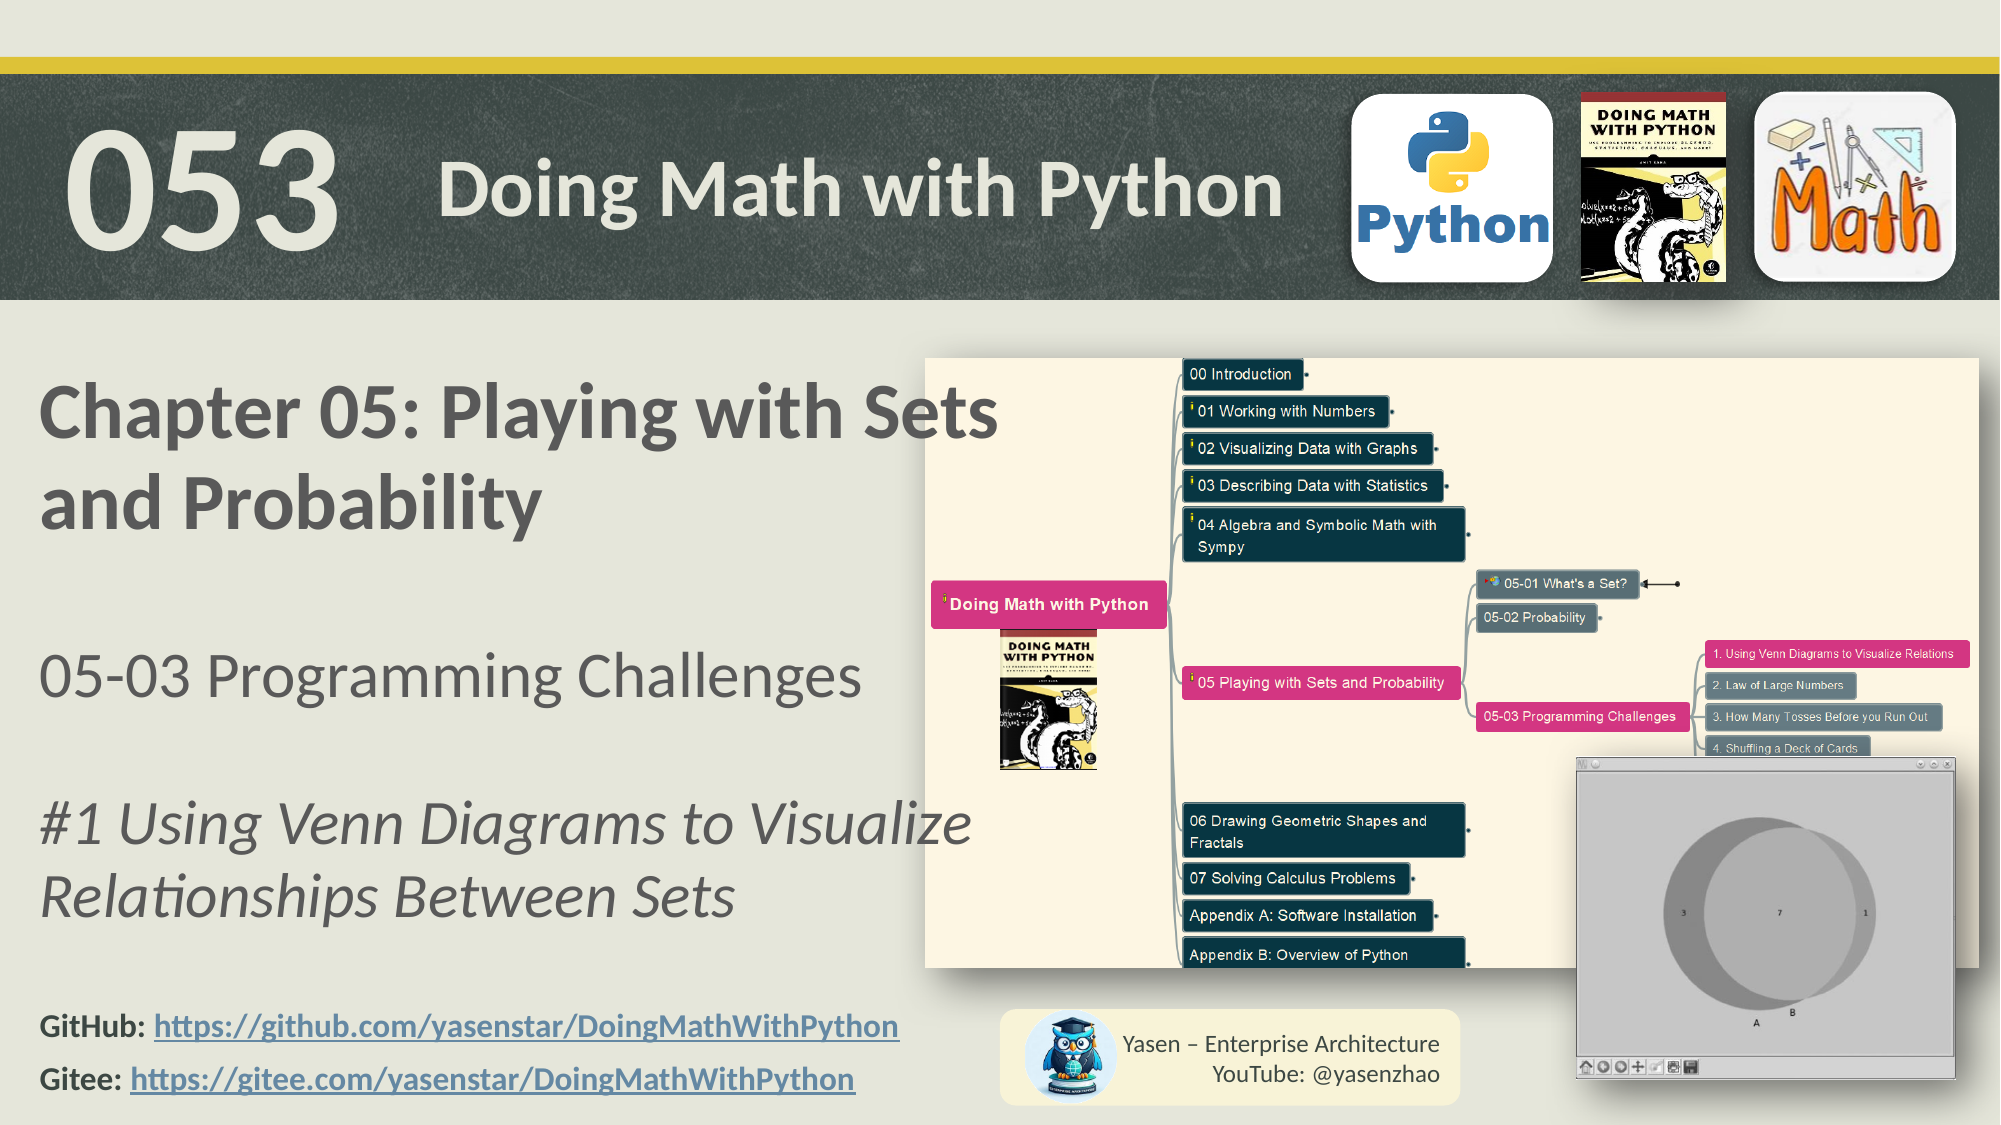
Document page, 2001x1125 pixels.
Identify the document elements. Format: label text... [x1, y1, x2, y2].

picture [1575, 756, 1956, 1080]
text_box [999, 1009, 1461, 1106]
text_box 053 [48, 132, 359, 244]
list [925, 358, 1979, 968]
picture [0, 74, 2000, 300]
text_box GitHub: https://github.com/yasenstar/DoingMathWithPython Gitee: https://gitee.com/yasenstar/DoingMathWithPython [24, 997, 950, 1112]
title Doing Math with Python [422, 76, 1323, 300]
text_box Chapter 05: Playing with Sets and Probability 05-03 Programming Challenges #1 Using Venn Diagrams to Visualize Relationships Between Sets [24, 355, 1034, 942]
